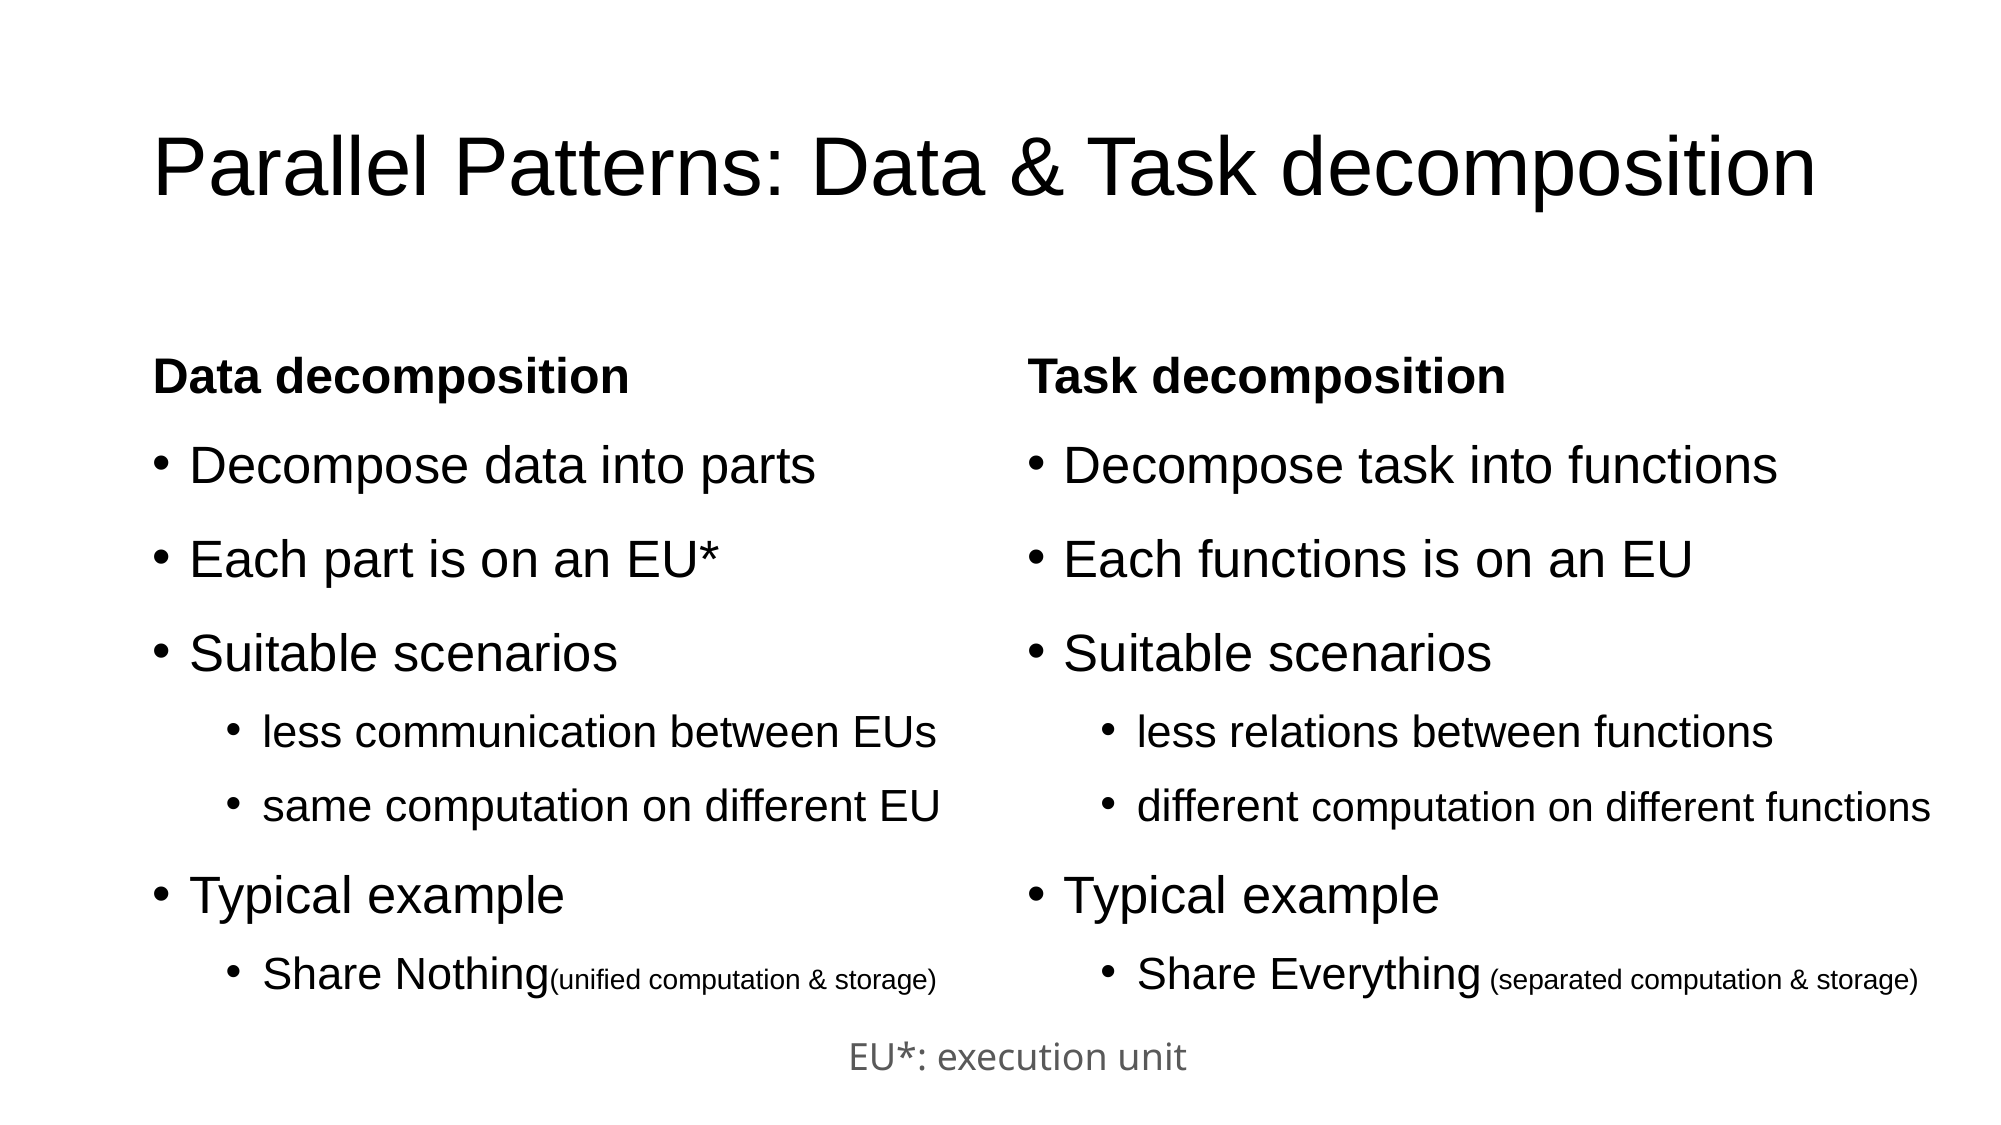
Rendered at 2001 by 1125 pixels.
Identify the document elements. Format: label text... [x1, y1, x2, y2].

list Decompose task into functions Each functions is on an EU Suitable scenarios less relations between functions different computation on different functions Typical example Share Everything (separated computation & storage) [1012, 410, 2000, 1016]
title Parallel Patterns: Data & Task decomposition [137, 59, 1975, 278]
list Decompose data into parts Each part is on an EU* Suitable scenarios less communication between EUs same computation on different EU Typical example Share Nothing(unified computation & storage) [137, 410, 984, 1016]
list Task decomposition [1012, 275, 1863, 410]
text_box EU*: execution unit [833, 1025, 1652, 1086]
list Data decomposition [137, 275, 984, 410]
